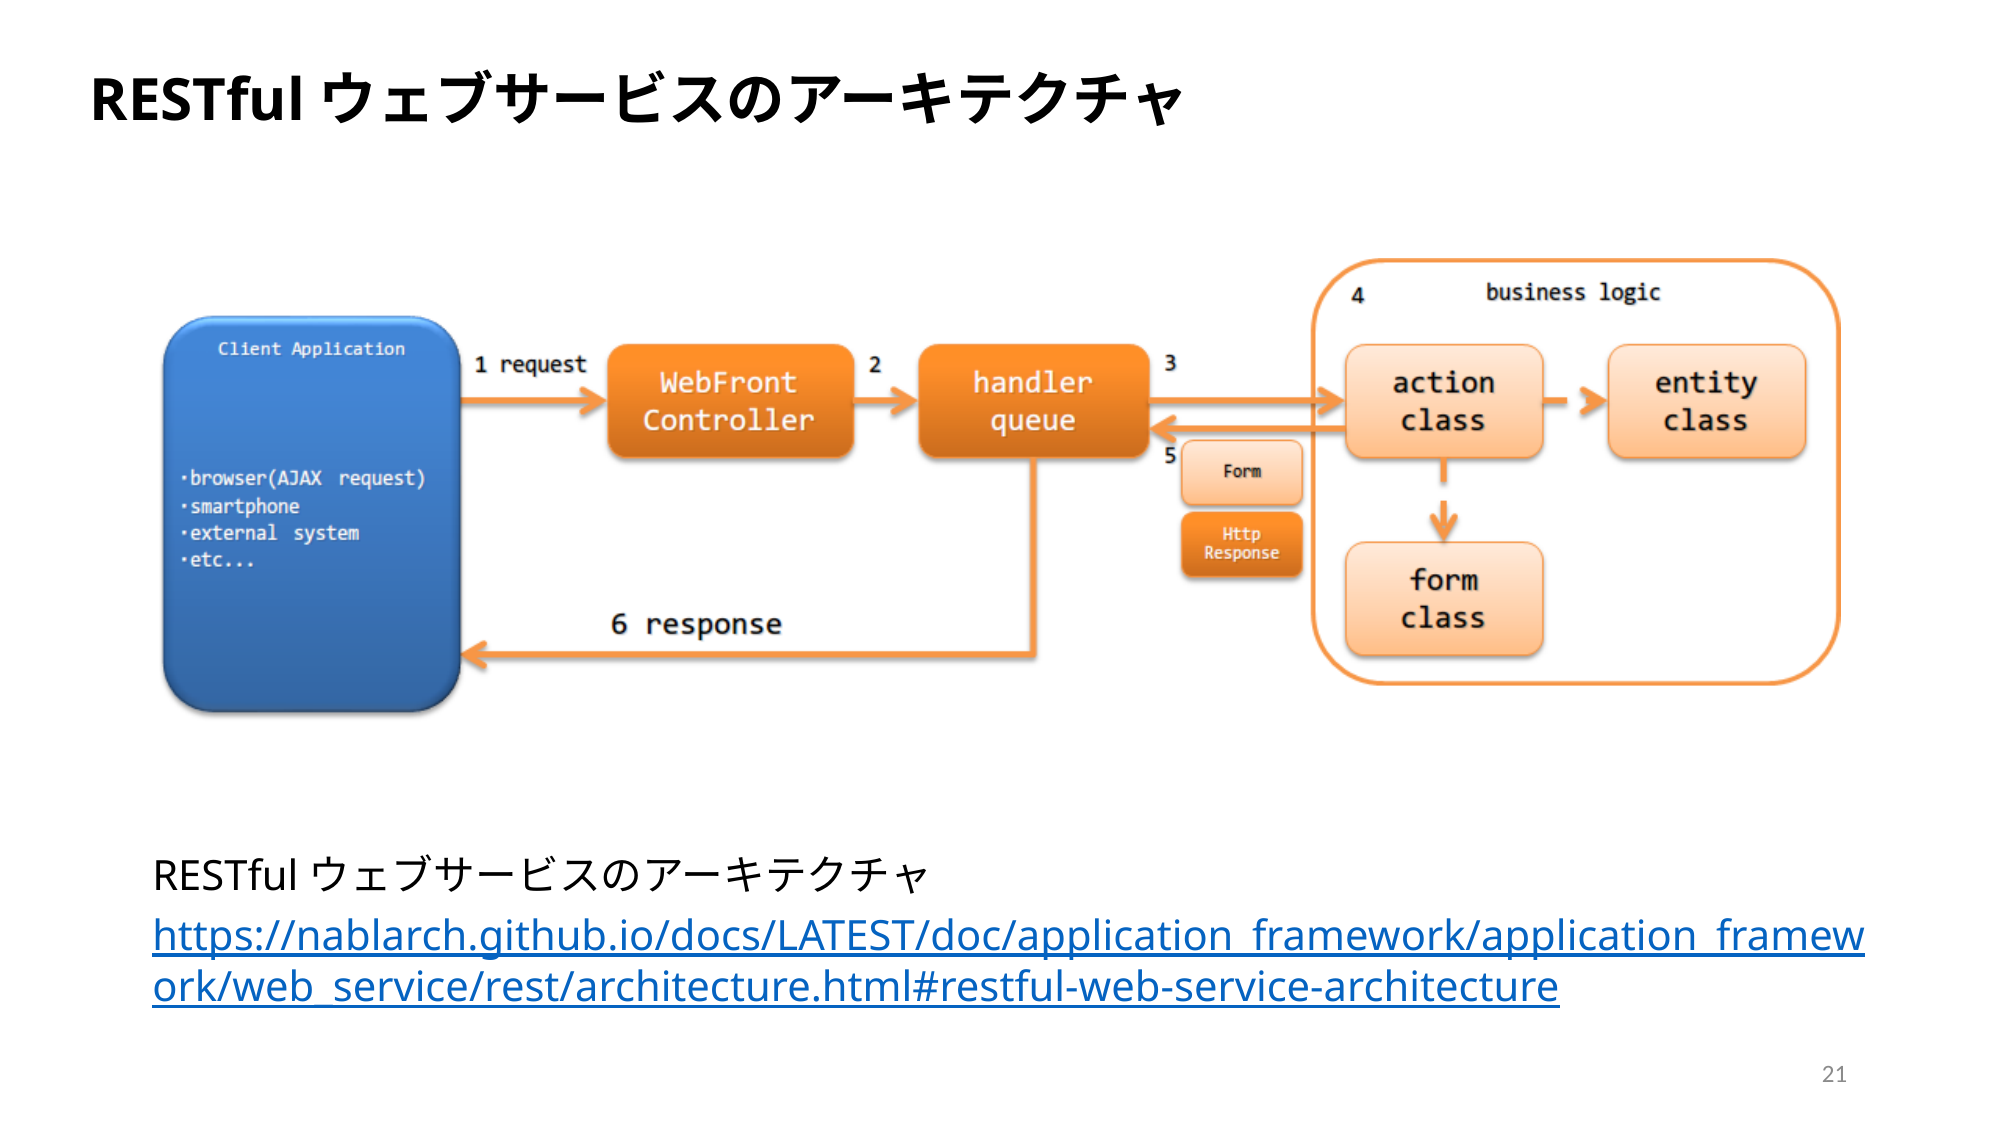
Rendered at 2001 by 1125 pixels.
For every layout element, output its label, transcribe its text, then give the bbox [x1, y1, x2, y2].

slide_number 21 [1412, 1042, 1863, 1103]
text_box RESTfulウェブサービスのアーキテクチャ https://nablarch.github.io/docs/LATEST/doc/application_framework/application_framework/web_service/rest/architecture.html#restful-web-service-architecture [137, 824, 1888, 973]
picture [159, 258, 1841, 722]
text_box RESTfulウェブサービスのアーキテクチャ [74, 54, 1454, 140]
